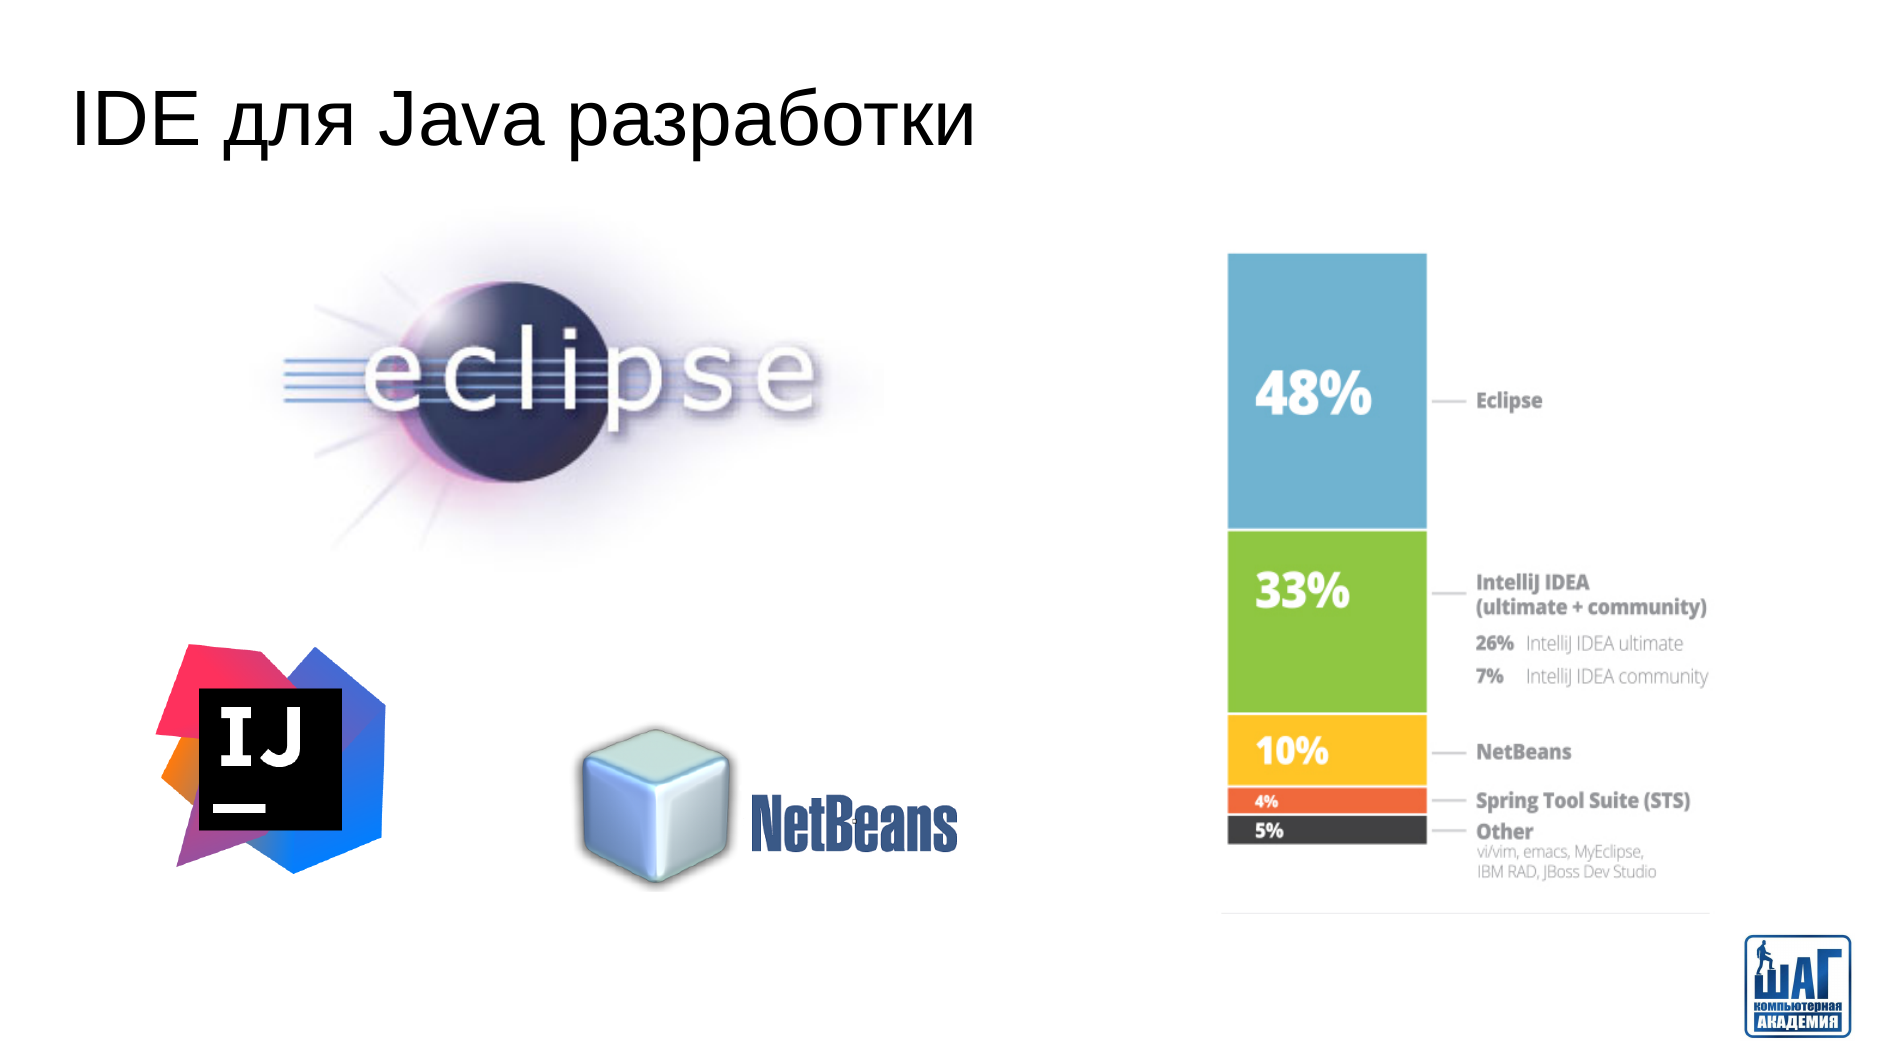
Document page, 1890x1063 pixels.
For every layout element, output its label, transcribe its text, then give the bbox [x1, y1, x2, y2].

picture [129, 618, 414, 903]
picture [248, 206, 884, 577]
picture [1073, 245, 1852, 915]
title IDE для Java разработки [70, 25, 1772, 203]
picture [566, 717, 968, 892]
picture [1740, 933, 1855, 1041]
subtitle [94, 248, 1069, 866]
